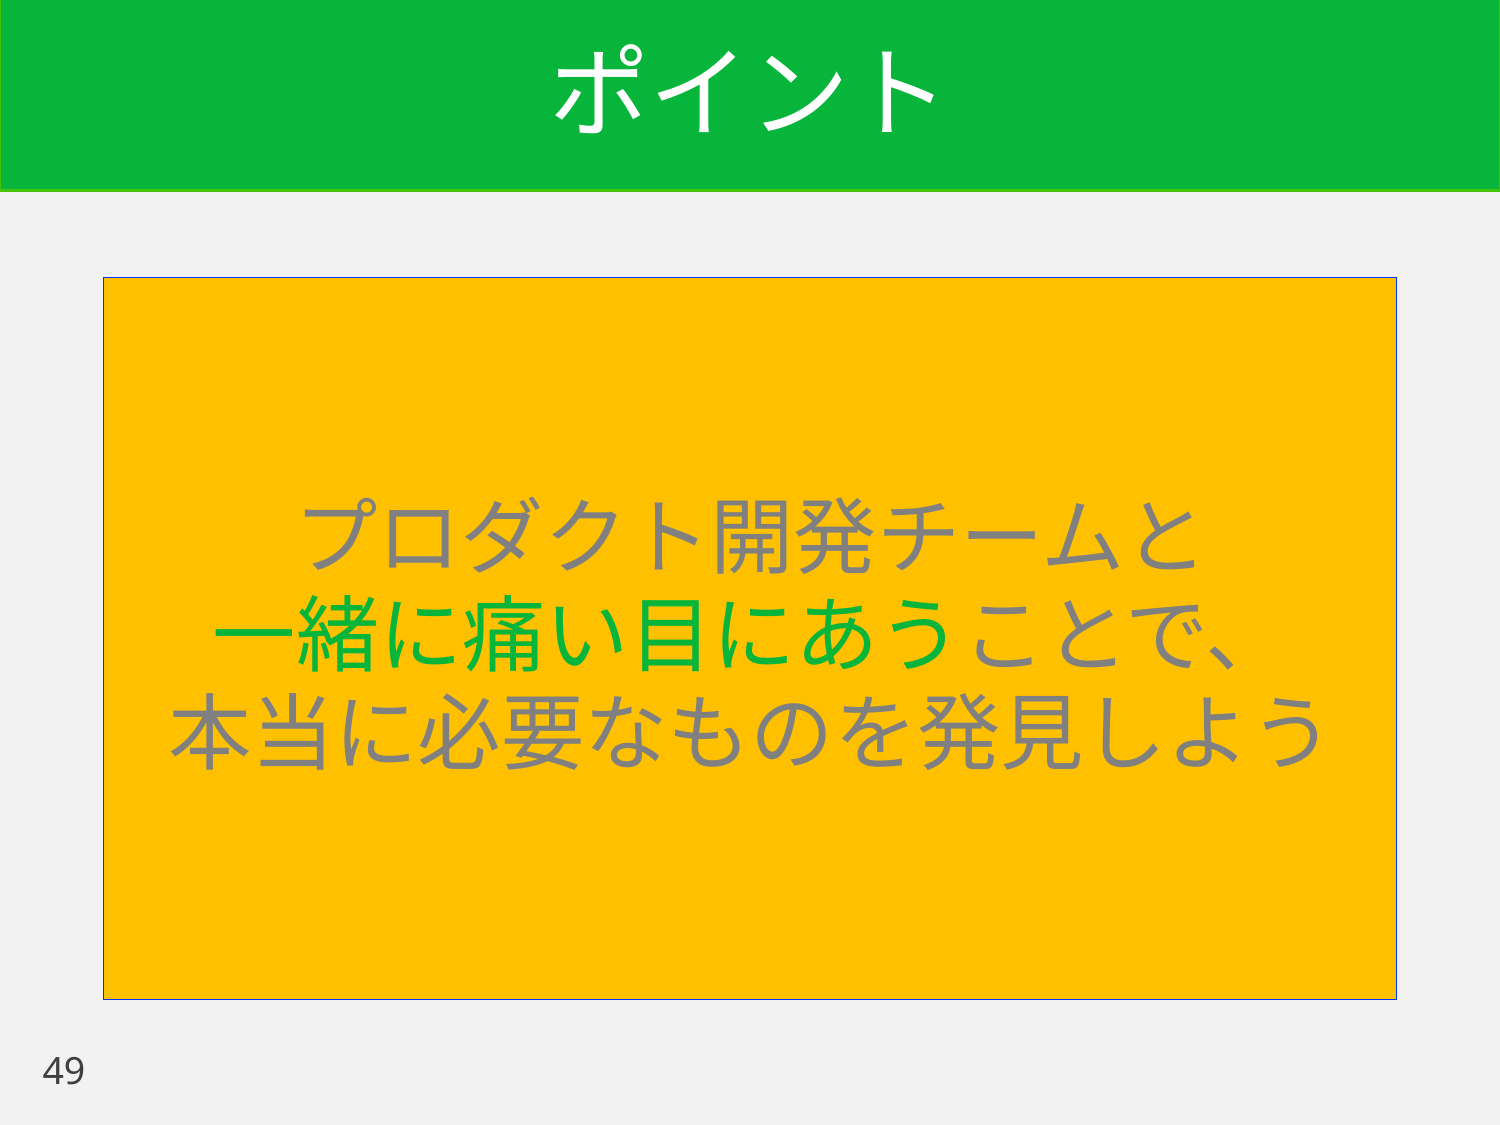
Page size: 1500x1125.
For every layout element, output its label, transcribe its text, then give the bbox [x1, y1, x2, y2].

title ポイント [0, 53, 1500, 140]
slide_number 49 [27, 1042, 146, 1102]
list プロダクト開発チームと 一緒に痛い目にあうことで、 本当に必要なものを発見しよう [103, 277, 1397, 1000]
